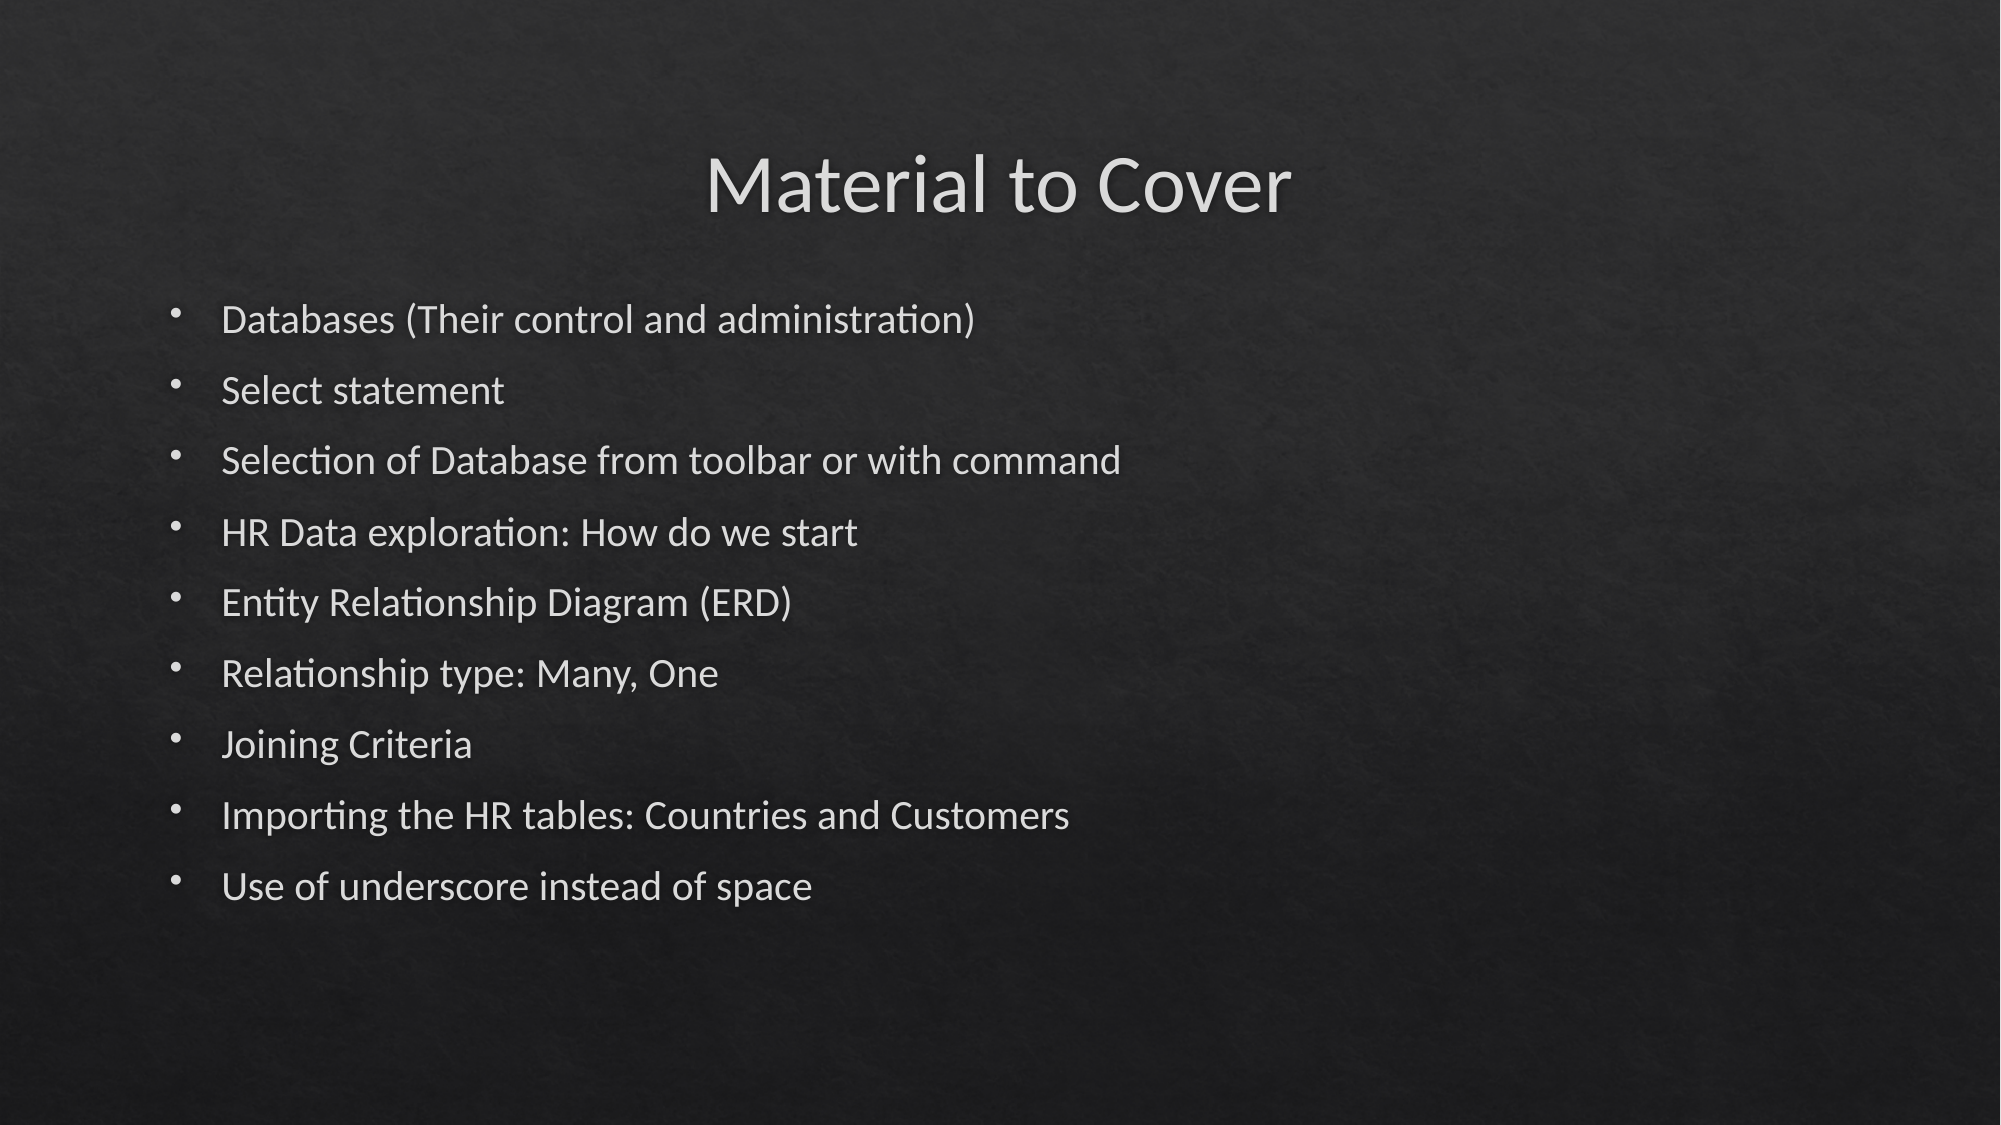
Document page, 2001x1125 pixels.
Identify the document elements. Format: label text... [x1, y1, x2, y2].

title Material to Cover [149, 99, 1849, 260]
list Databases (Their control and administration) Select statement Selection of Database from toolbar or with command HR Data exploration: How do we start Entity Relationship Diagram (ERD) Relationship type: Many, One Joining Criteria Importing the HR tables: Countries and Customers Use of underscore instead of space [149, 284, 1849, 950]
